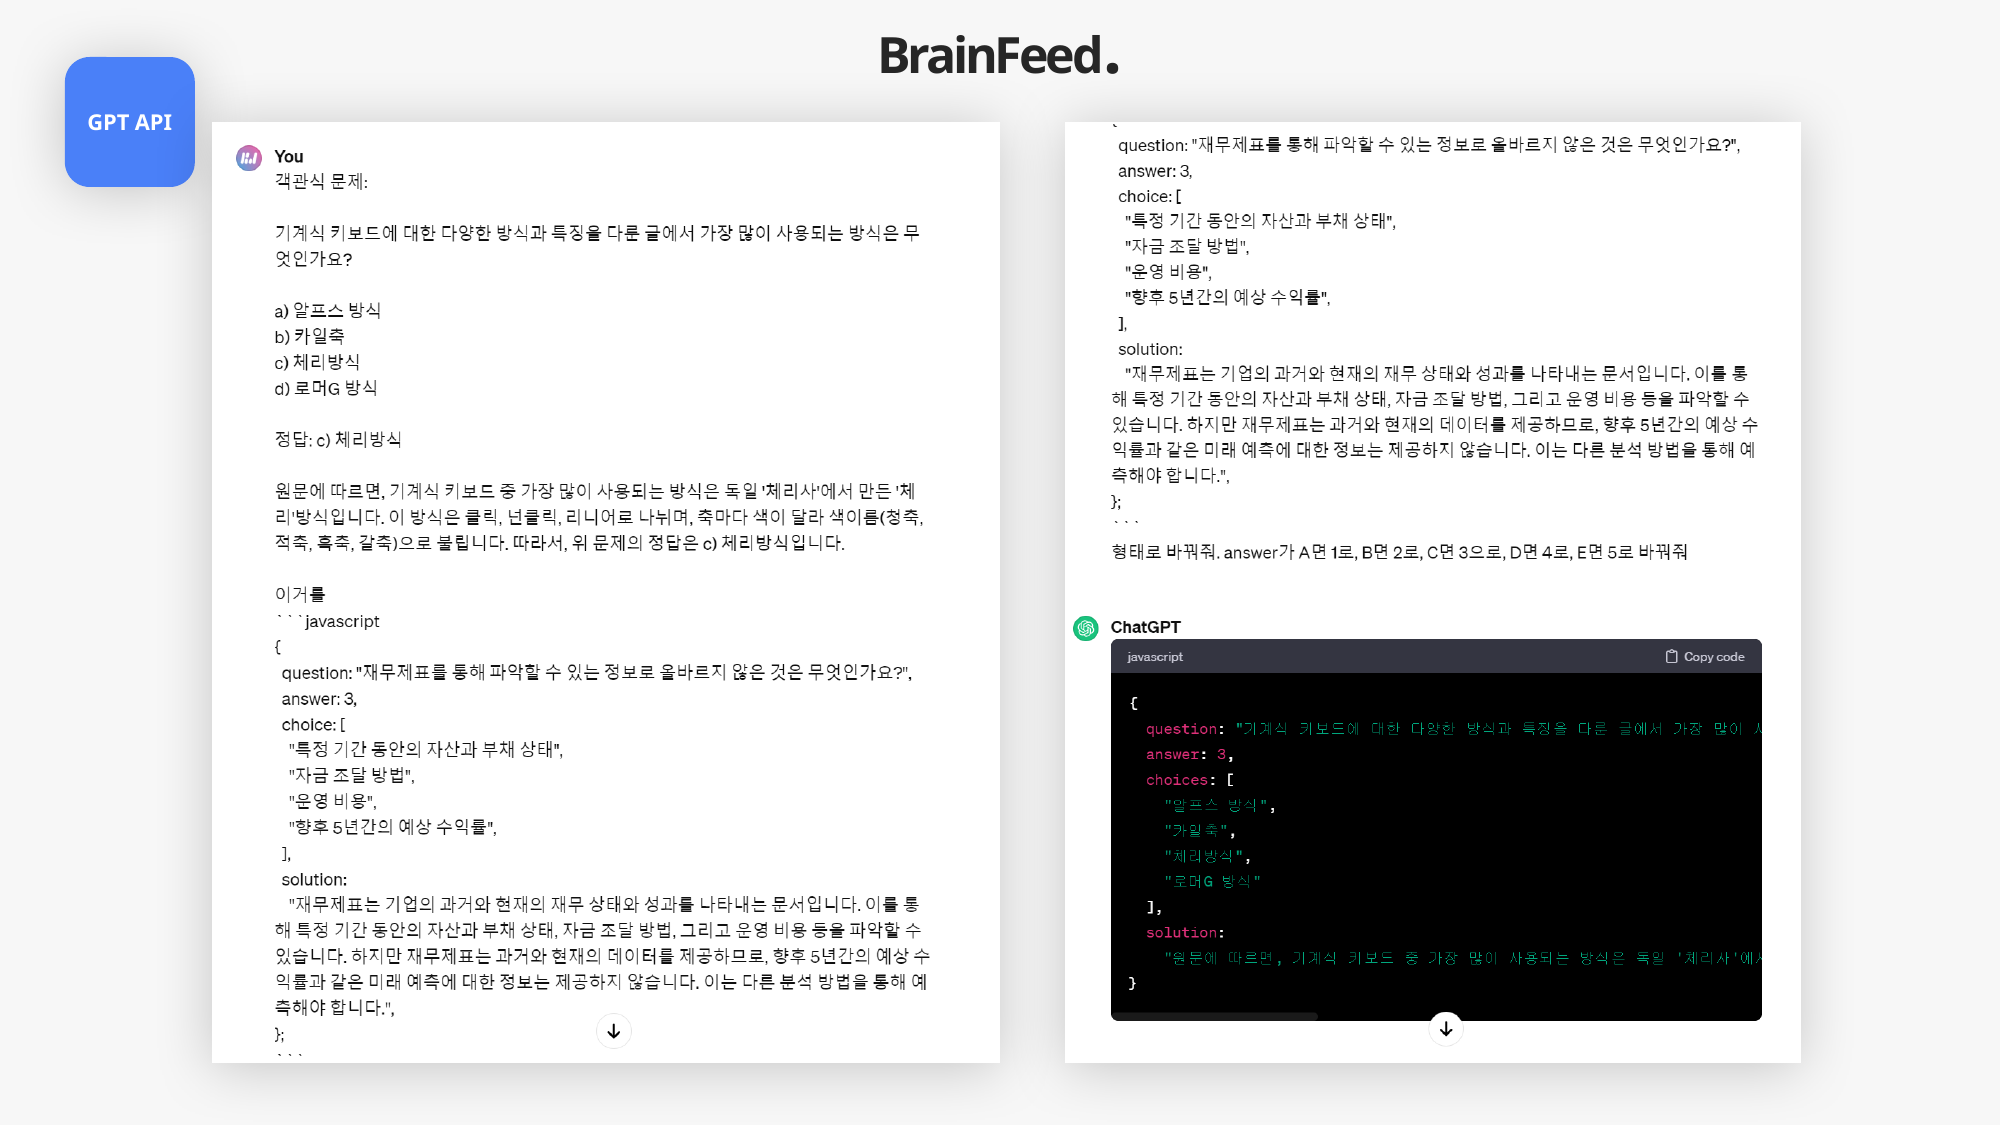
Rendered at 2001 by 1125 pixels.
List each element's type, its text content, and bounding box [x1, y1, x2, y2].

text_box GPT API [63, 55, 196, 189]
picture [212, 121, 1000, 1063]
text_box BrainFeed. [862, 0, 1138, 95]
picture [1065, 121, 1801, 1063]
